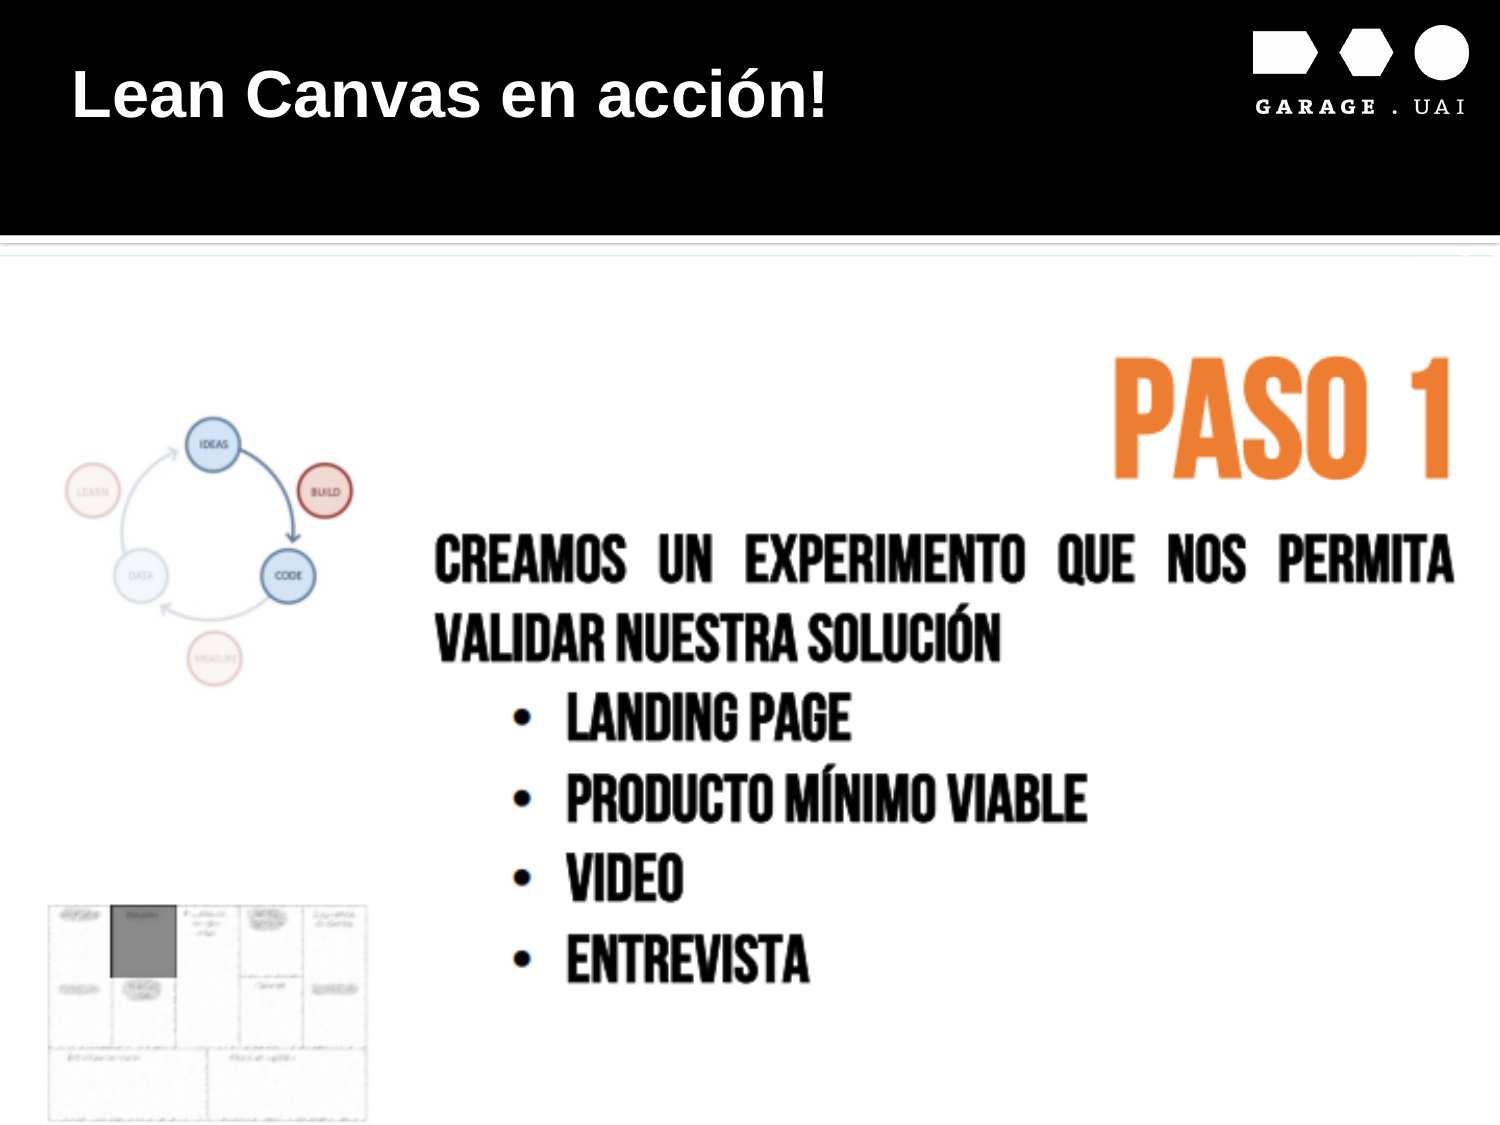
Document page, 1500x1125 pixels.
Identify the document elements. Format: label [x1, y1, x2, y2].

picture [1435, 25, 1469, 114]
picture [0, 255, 1494, 1125]
text_box [56, 0, 1435, 254]
